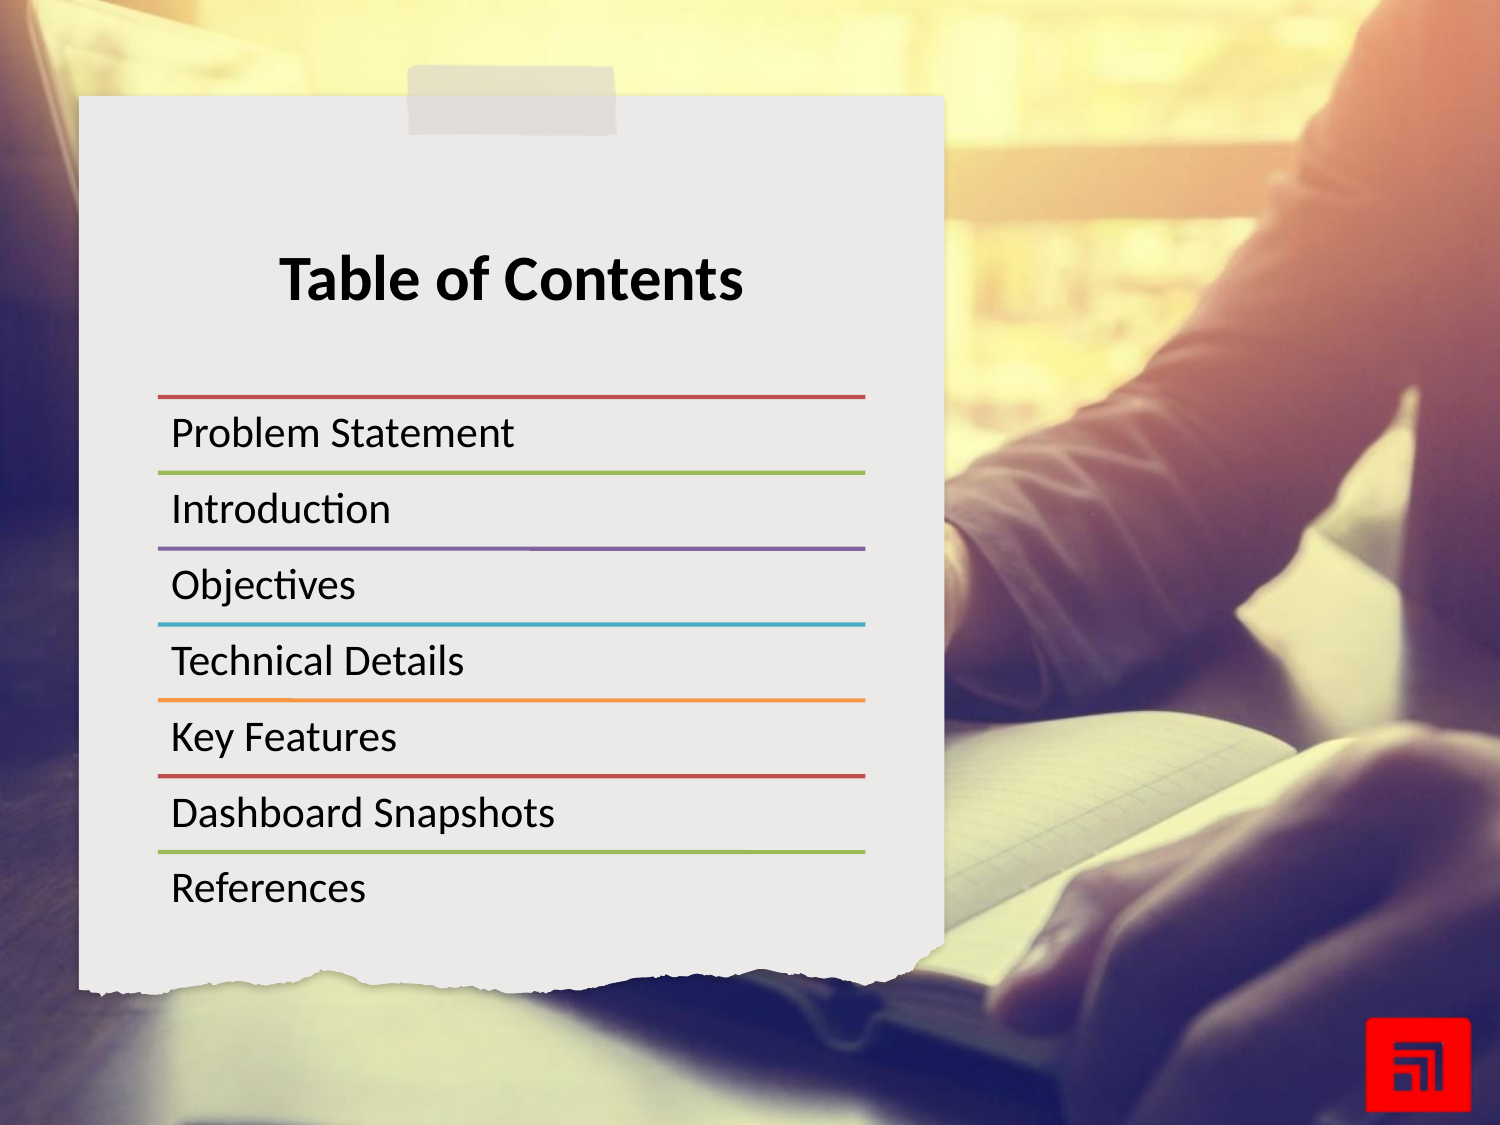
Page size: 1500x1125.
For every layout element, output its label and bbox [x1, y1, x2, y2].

picture [0, 0, 1500, 1125]
list [157, 396, 866, 929]
